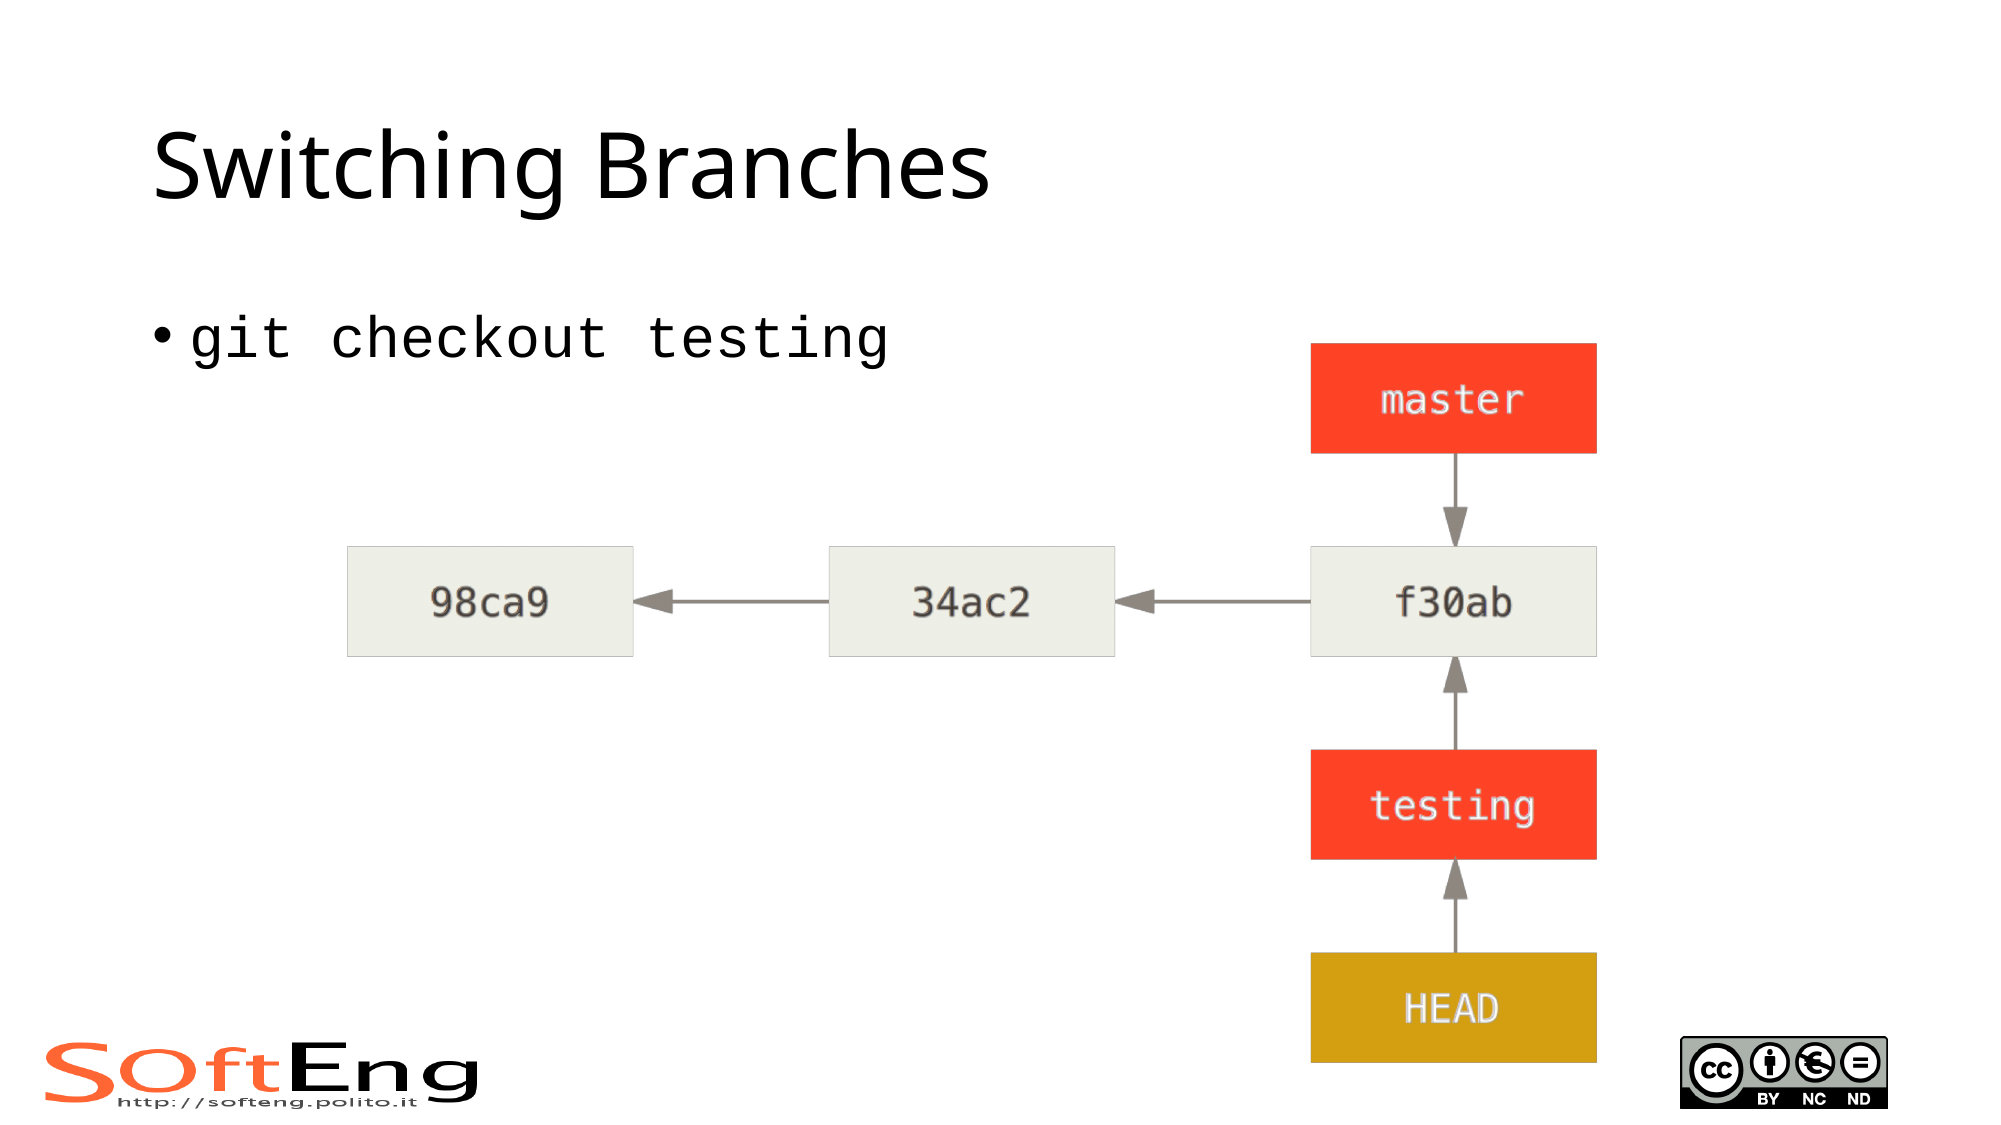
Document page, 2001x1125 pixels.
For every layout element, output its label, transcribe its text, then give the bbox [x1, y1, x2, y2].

picture [37, 1026, 488, 1119]
text_box [347, 343, 1600, 1066]
list git checkout testing [137, 299, 1863, 1014]
picture [1680, 1036, 1888, 1109]
title Switching Branches [137, 59, 1863, 278]
